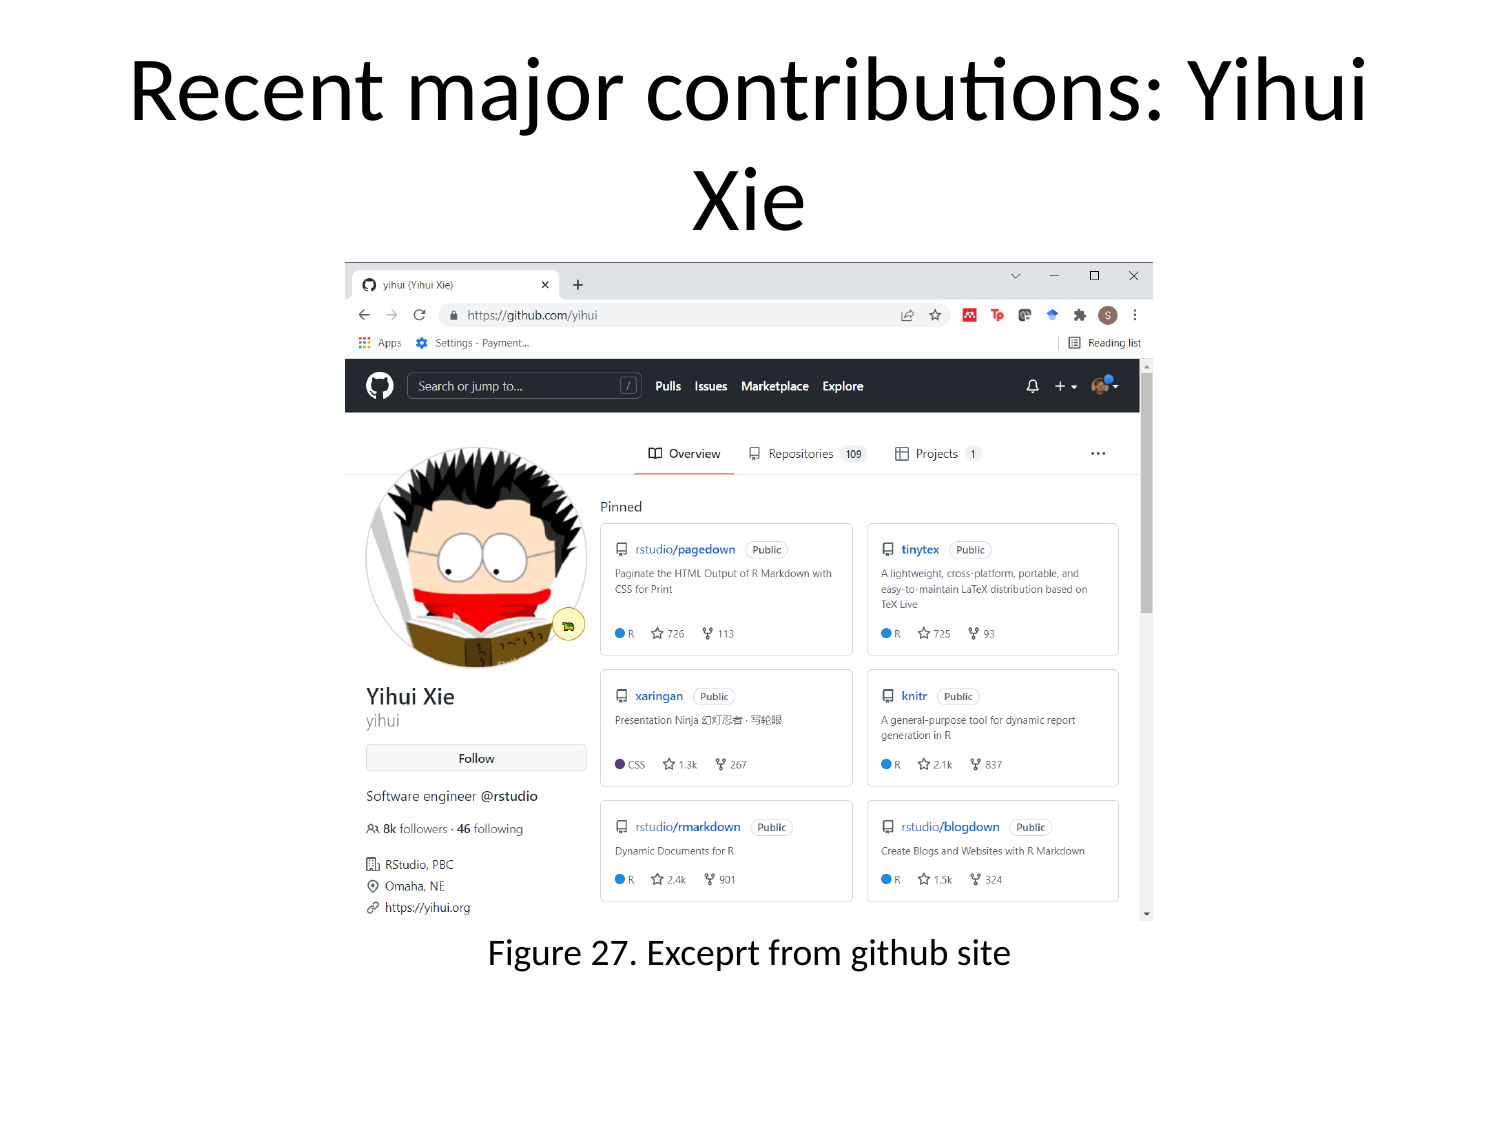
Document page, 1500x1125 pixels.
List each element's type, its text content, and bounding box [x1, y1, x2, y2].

title Recent major contributions: Yihui Xie [75, 45, 1425, 233]
text_box Figure 27. Exceprt from github site [74, 920, 1425, 1005]
picture [345, 262, 1153, 921]
